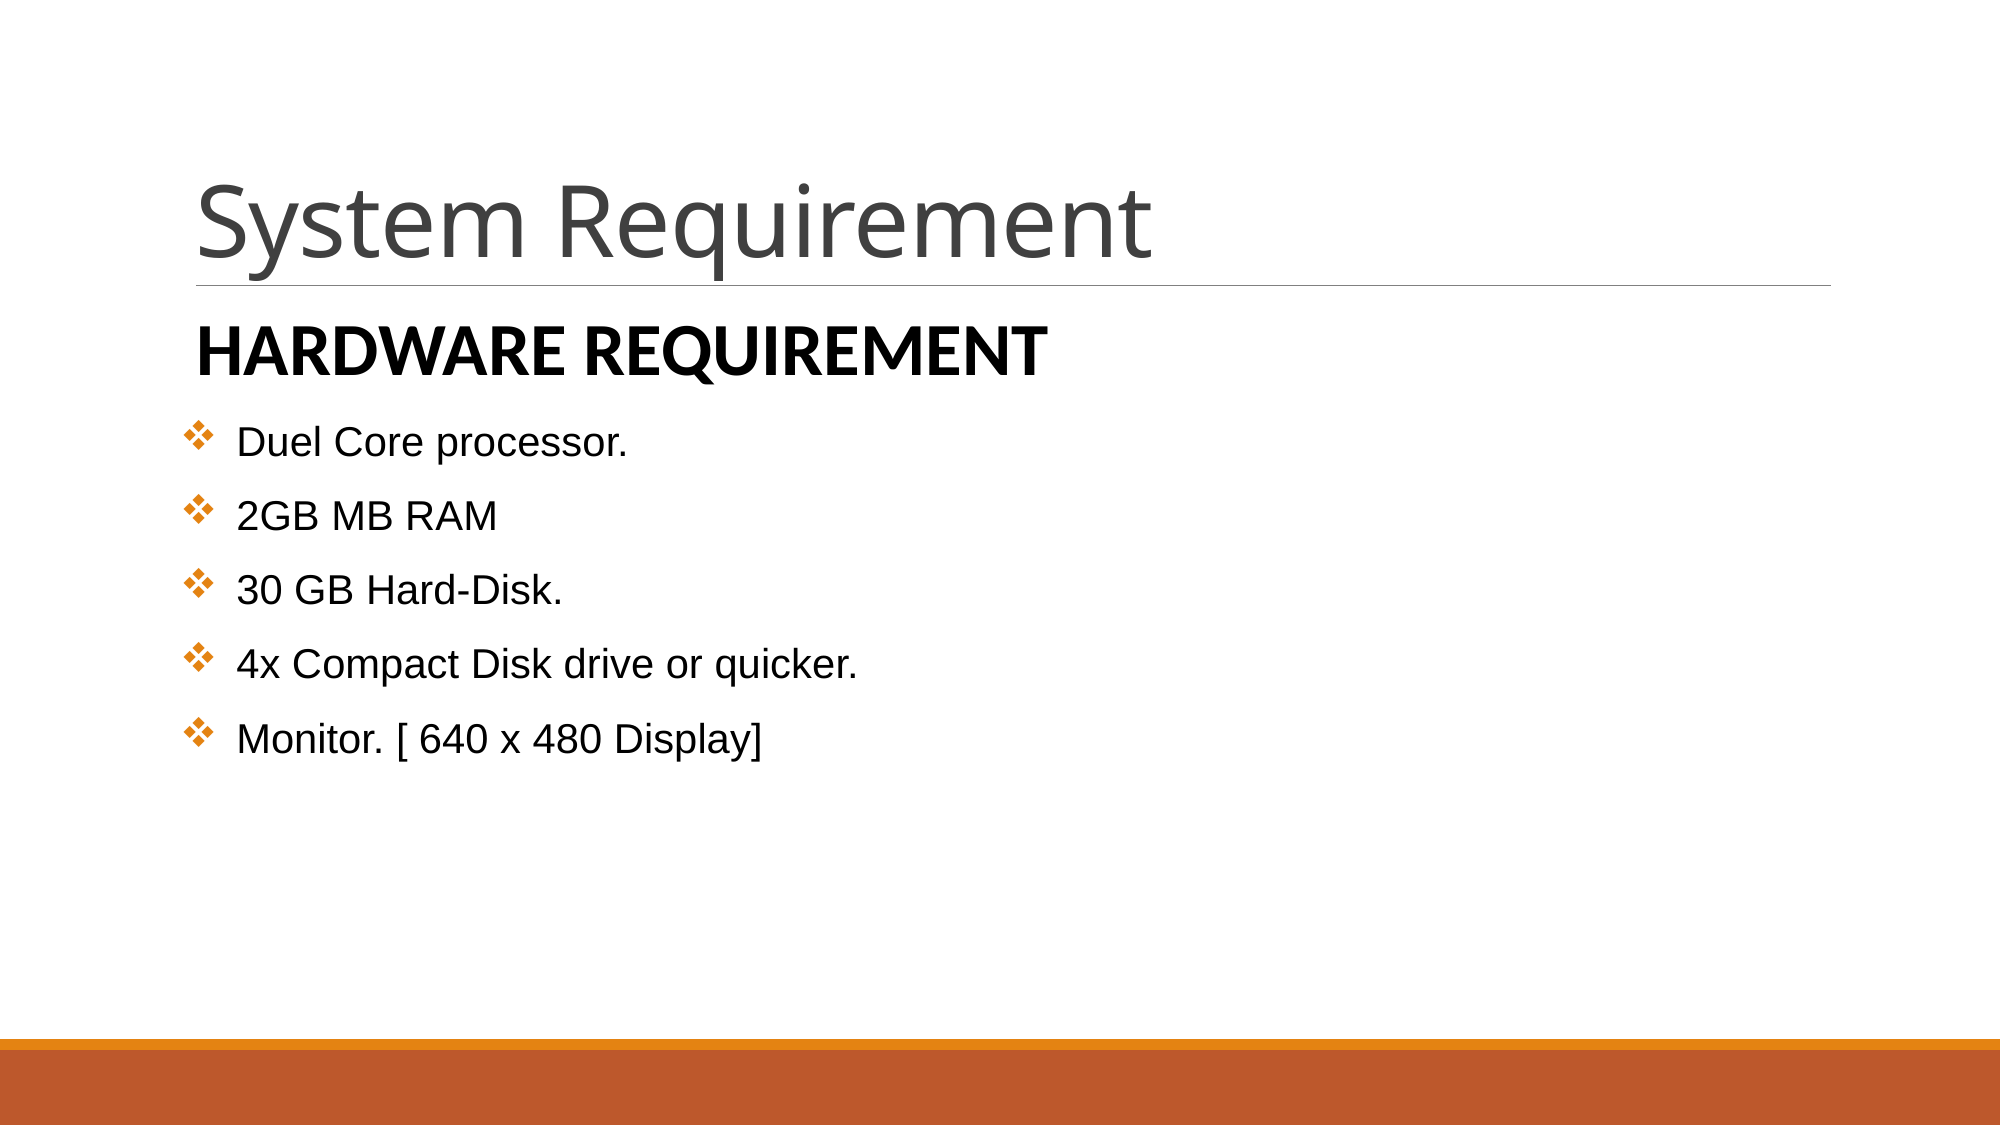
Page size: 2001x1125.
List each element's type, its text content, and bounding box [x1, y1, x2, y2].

title System Requirement [180, 47, 1830, 285]
list HARDWARE REQUIREMENT Duel Core processor. 2GB MB RAM 30 GB Hard-Disk. 4x Compact Disk drive or quicker. Monitor. [ 640 x 480 Display] [180, 302, 1830, 963]
